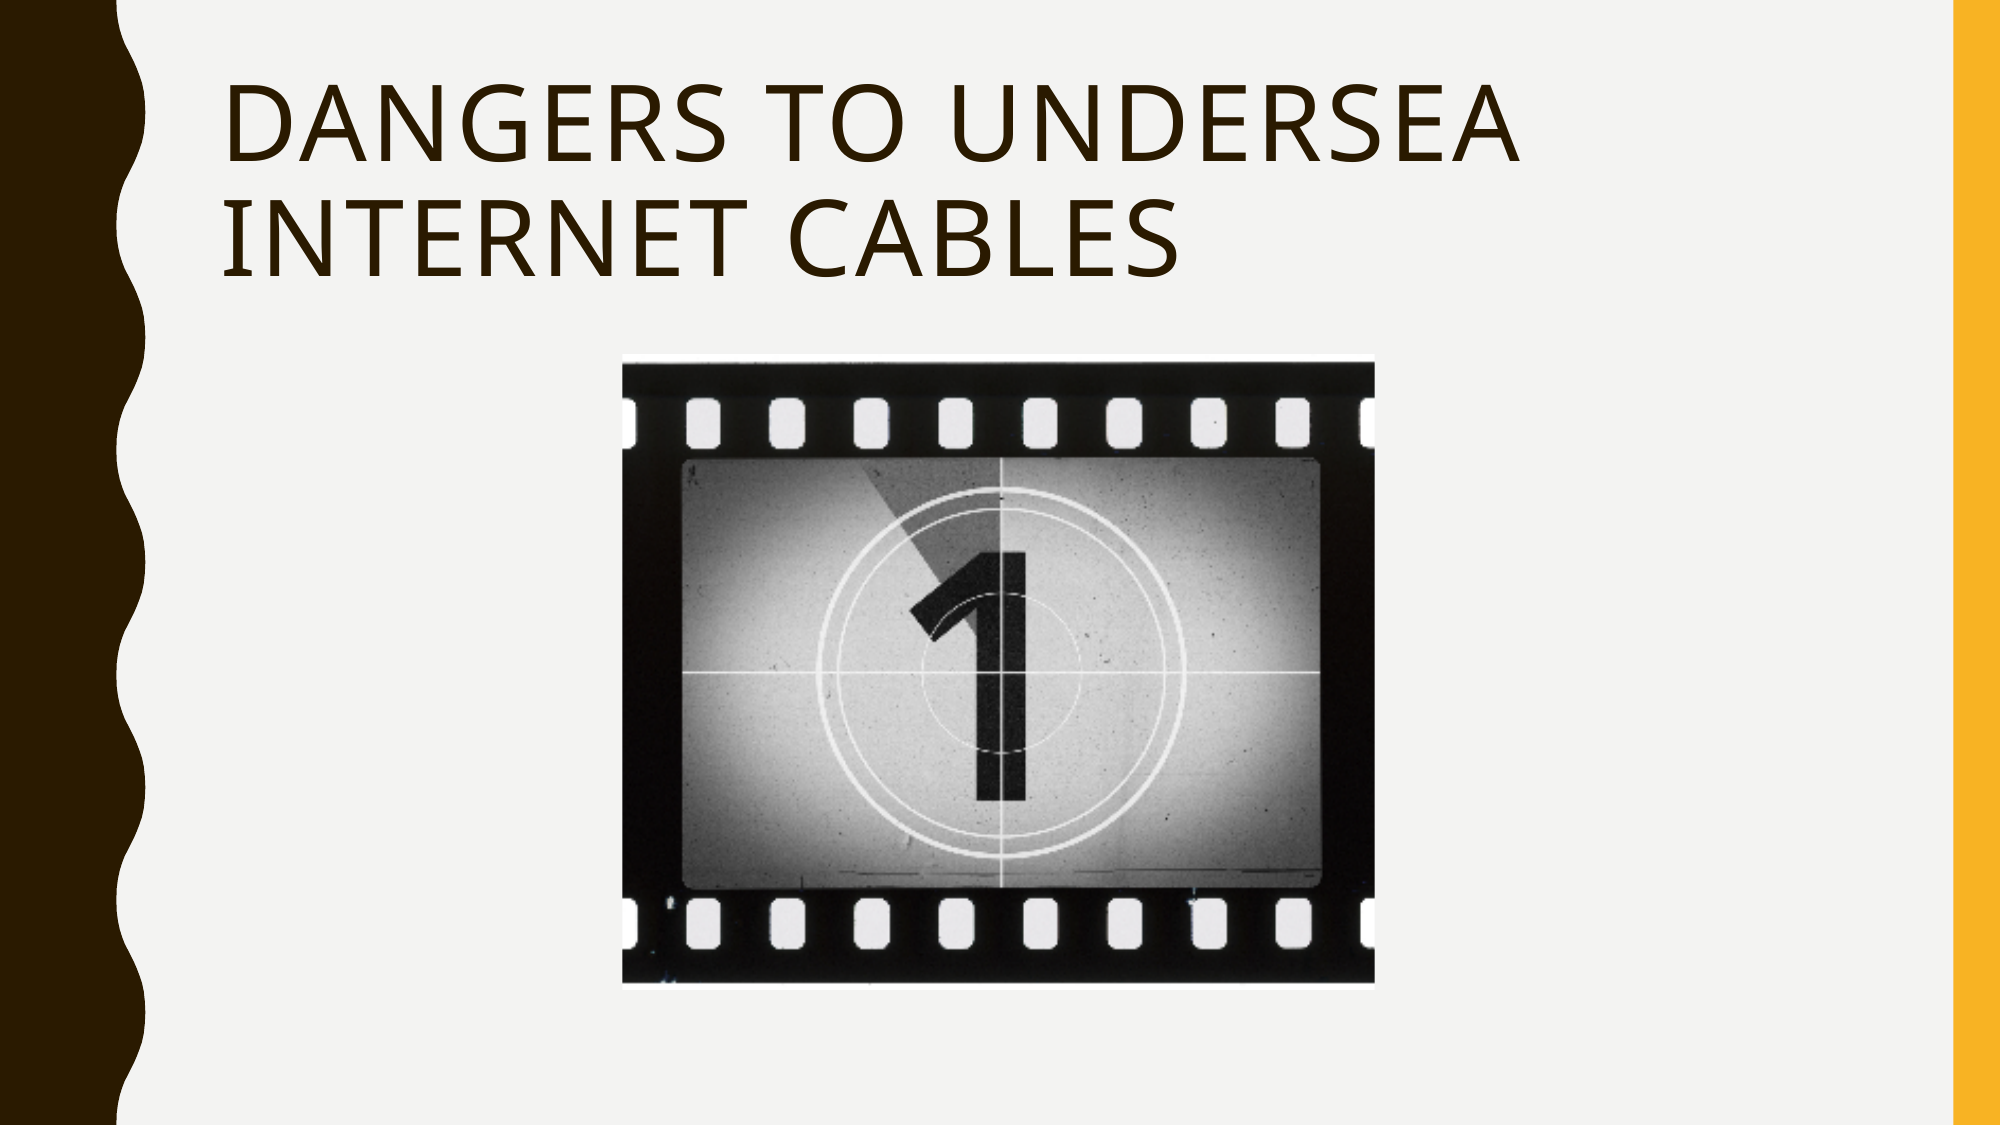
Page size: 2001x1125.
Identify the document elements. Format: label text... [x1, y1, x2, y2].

picture [622, 354, 1375, 990]
title Dangers to undersea internet cables [205, 62, 1875, 308]
